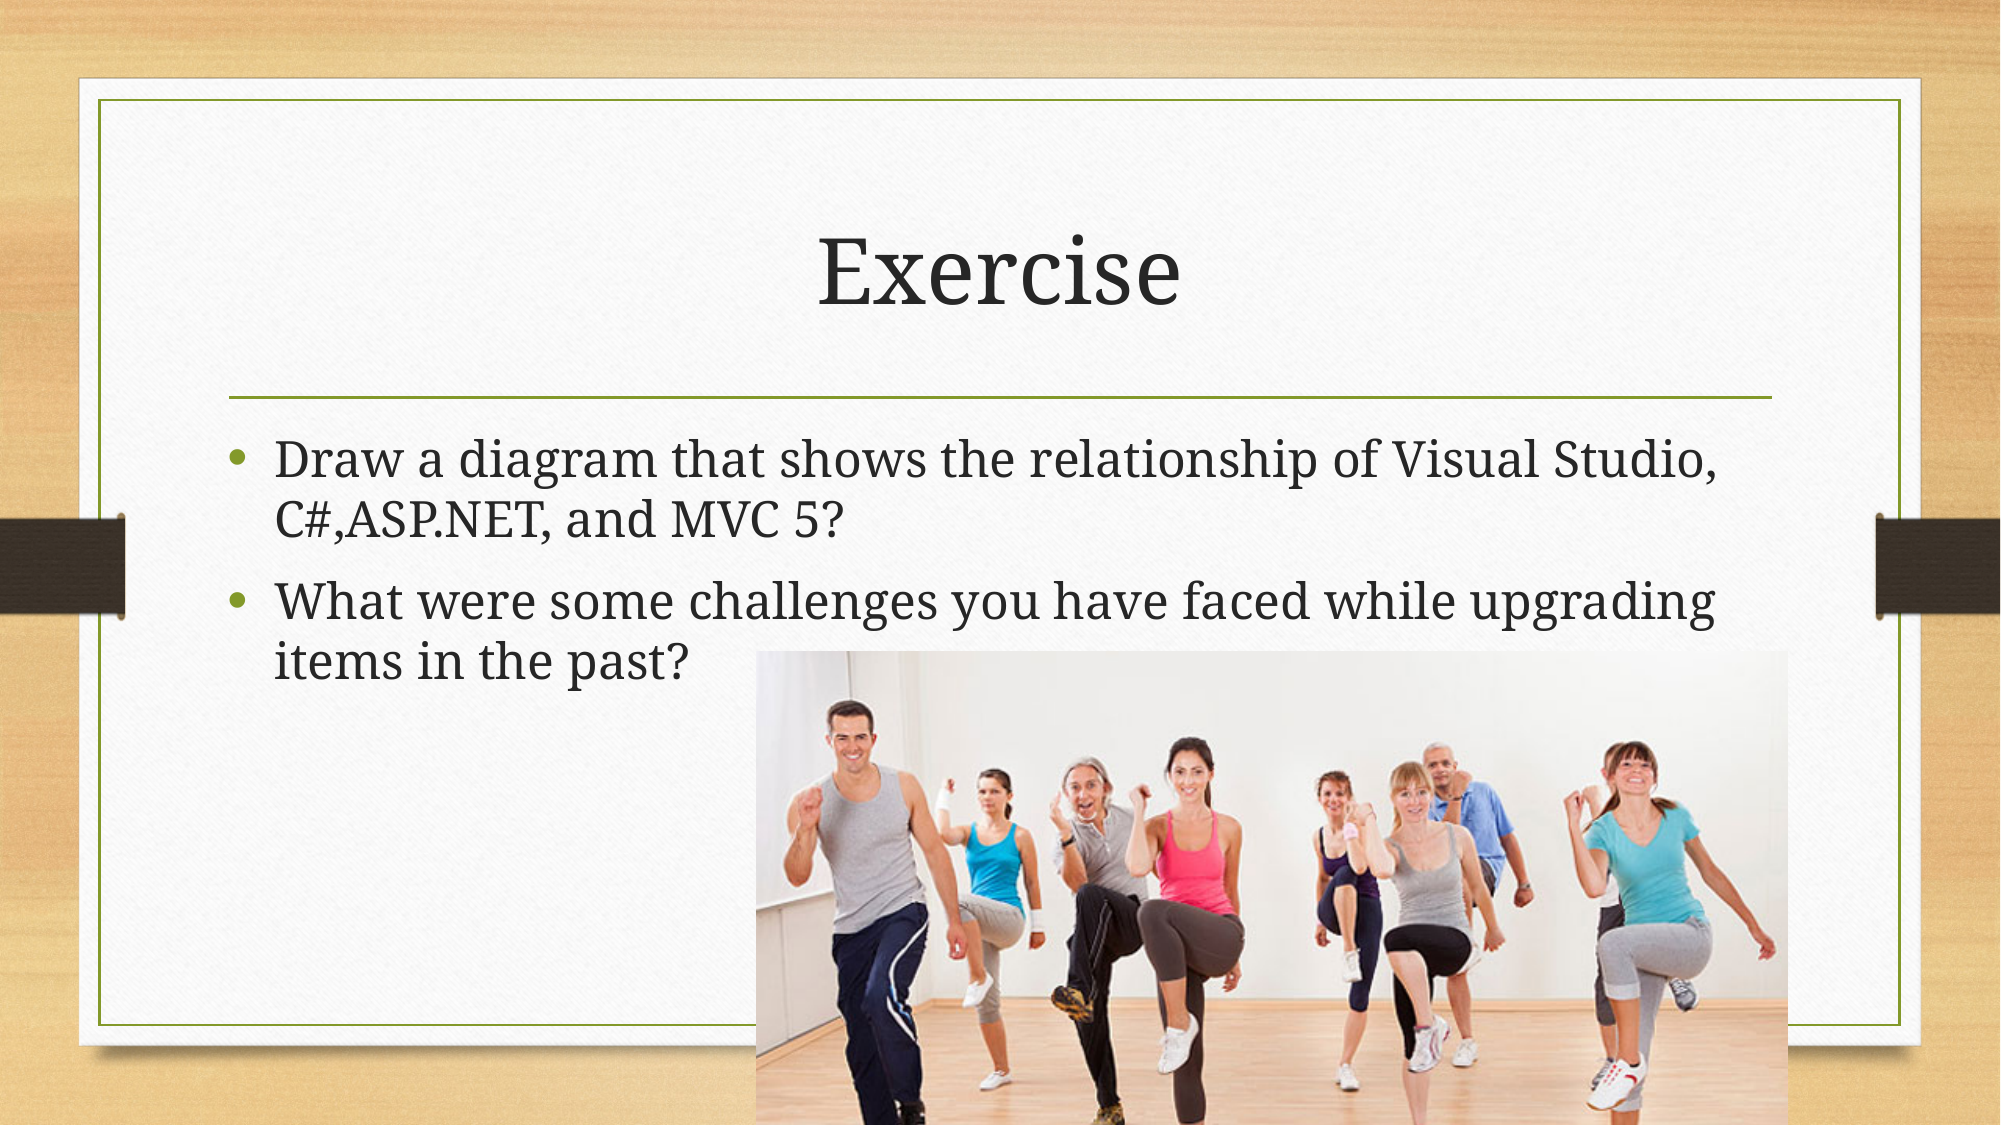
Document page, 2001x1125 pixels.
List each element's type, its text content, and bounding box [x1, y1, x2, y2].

list Draw a diagram that shows the relationship of Visual Studio, C#,ASP.NET, and MVC 5? What were some challenges you have faced while upgrading items in the past? [212, 419, 1788, 964]
picture [0, 0, 2001, 1125]
title Exercise [212, 161, 1788, 375]
